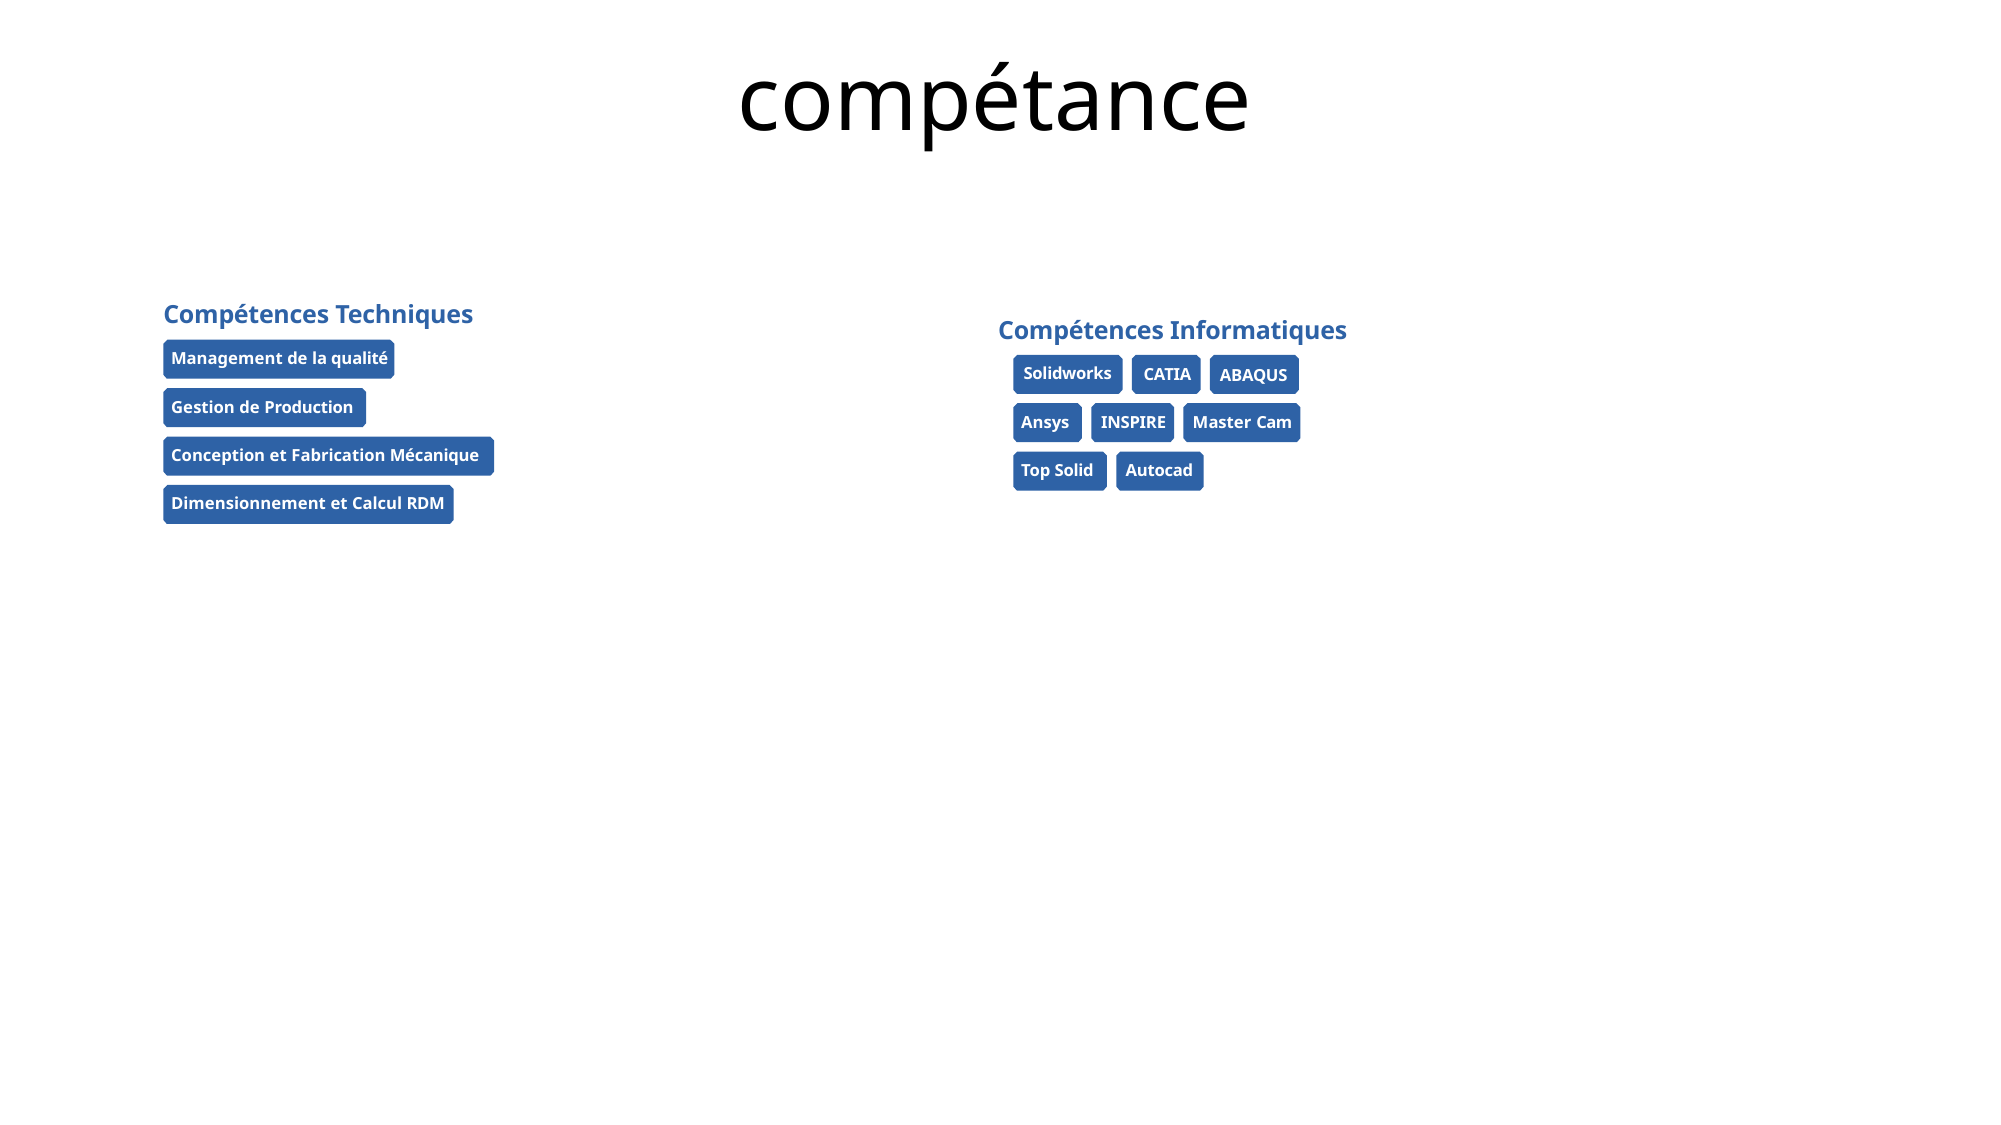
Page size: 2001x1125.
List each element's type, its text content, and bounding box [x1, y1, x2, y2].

text_box CATIA [1128, 356, 1207, 391]
text_box [163, 368, 395, 379]
text_box Ansys INSPIRE Master Cam [1018, 408, 1310, 432]
text_box ABAQUS [1204, 357, 1303, 393]
text_box [1091, 403, 1175, 408]
title compétance [132, 45, 1858, 157]
text_box Gestion de Production [168, 393, 361, 417]
text_box Solidworks [1008, 355, 1128, 390]
text_box Top Solid Autocad [1018, 457, 1198, 480]
text_box Dimensionnement et Calcul RDM [169, 490, 448, 514]
text_box [1116, 451, 1204, 491]
text_box [163, 388, 367, 428]
text_box Compétences Informatiques [996, 312, 1399, 345]
text_box Compétences Techniques Management de la qualité [161, 297, 489, 368]
text_box [1013, 403, 1082, 443]
text_box [1183, 432, 1301, 443]
text_box [1183, 403, 1301, 408]
text_box [1013, 390, 1123, 394]
text_box [163, 436, 495, 476]
text_box [1013, 451, 1107, 491]
text_box [1091, 432, 1175, 443]
text_box [163, 484, 454, 524]
text_box Conception et Fabrication Mécanique [168, 442, 489, 465]
